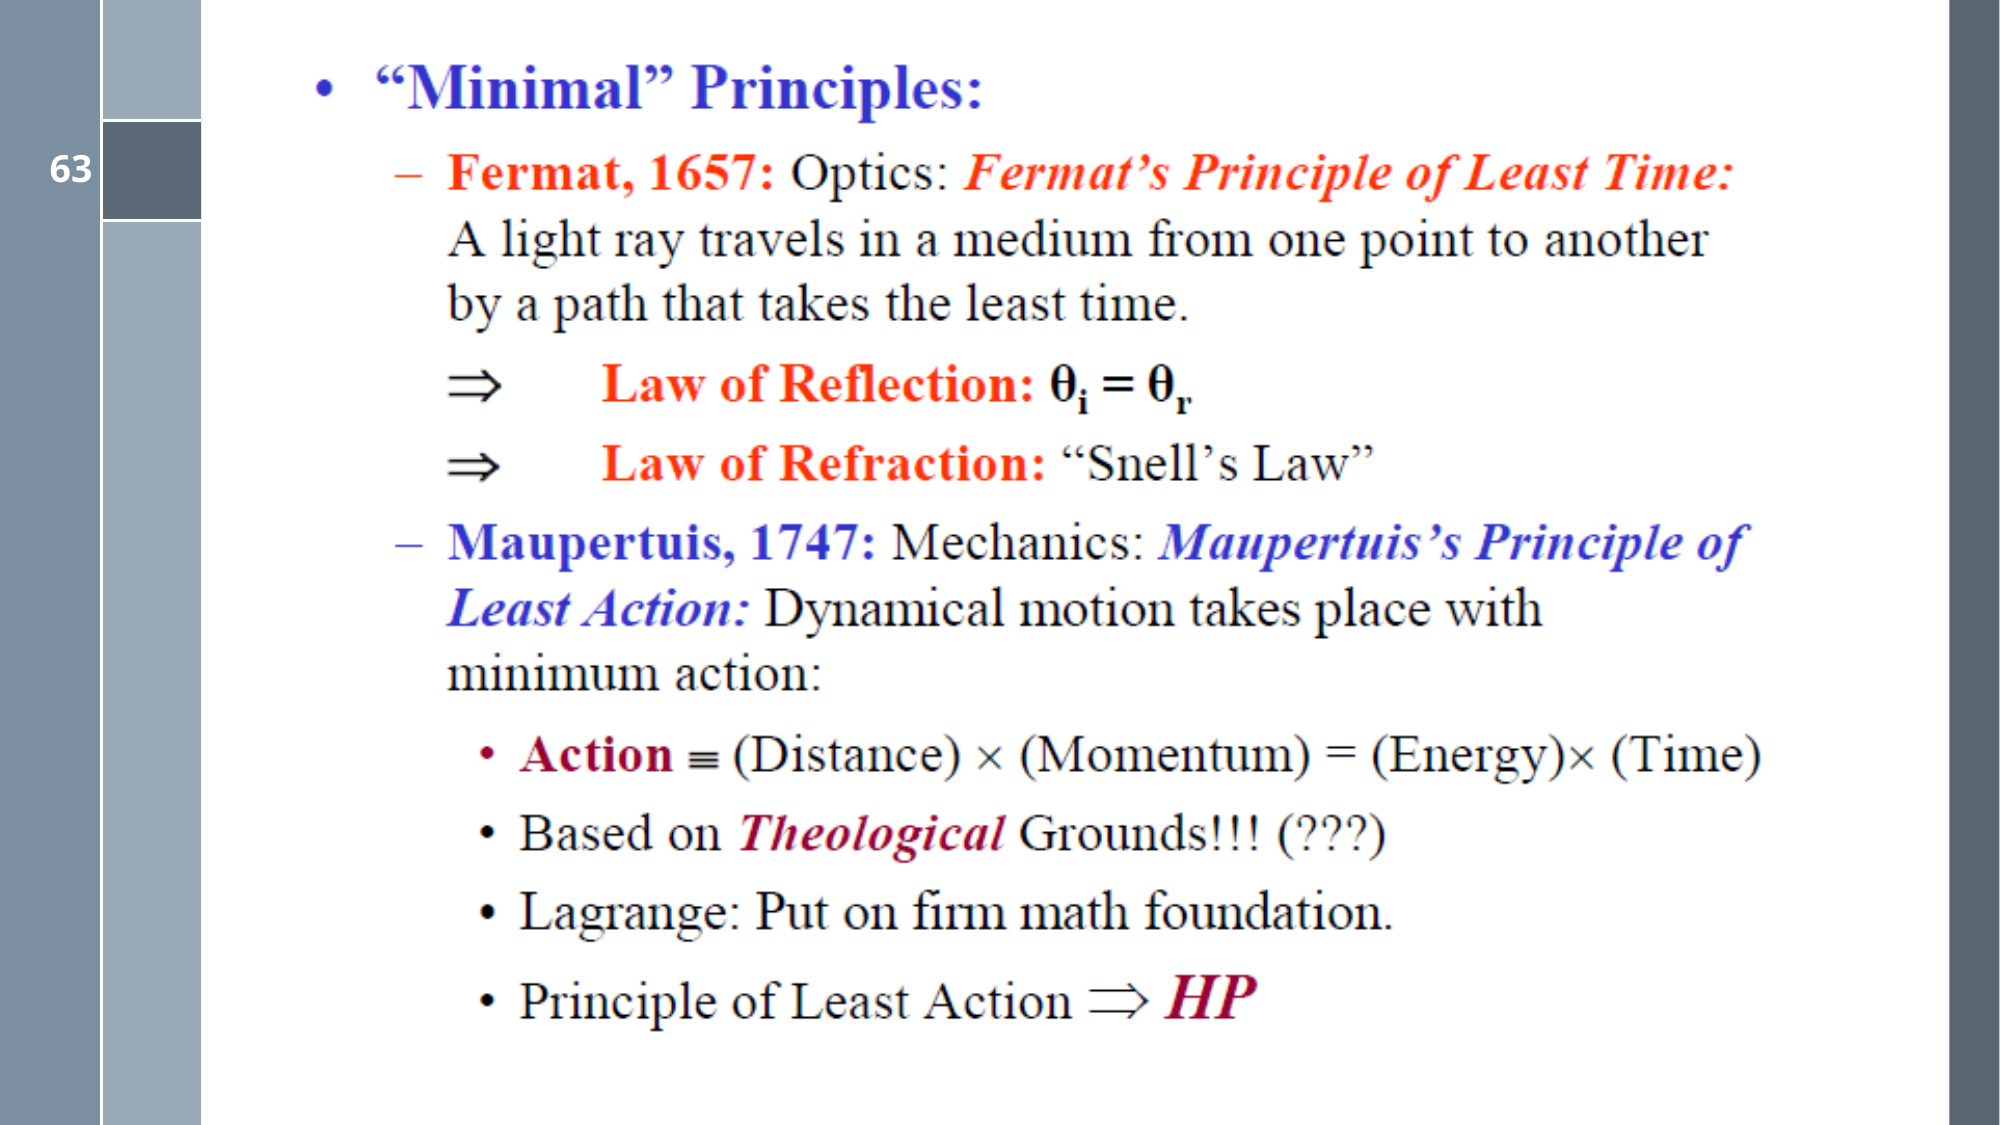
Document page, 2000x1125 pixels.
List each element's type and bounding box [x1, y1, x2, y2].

picture [296, 53, 1800, 1069]
